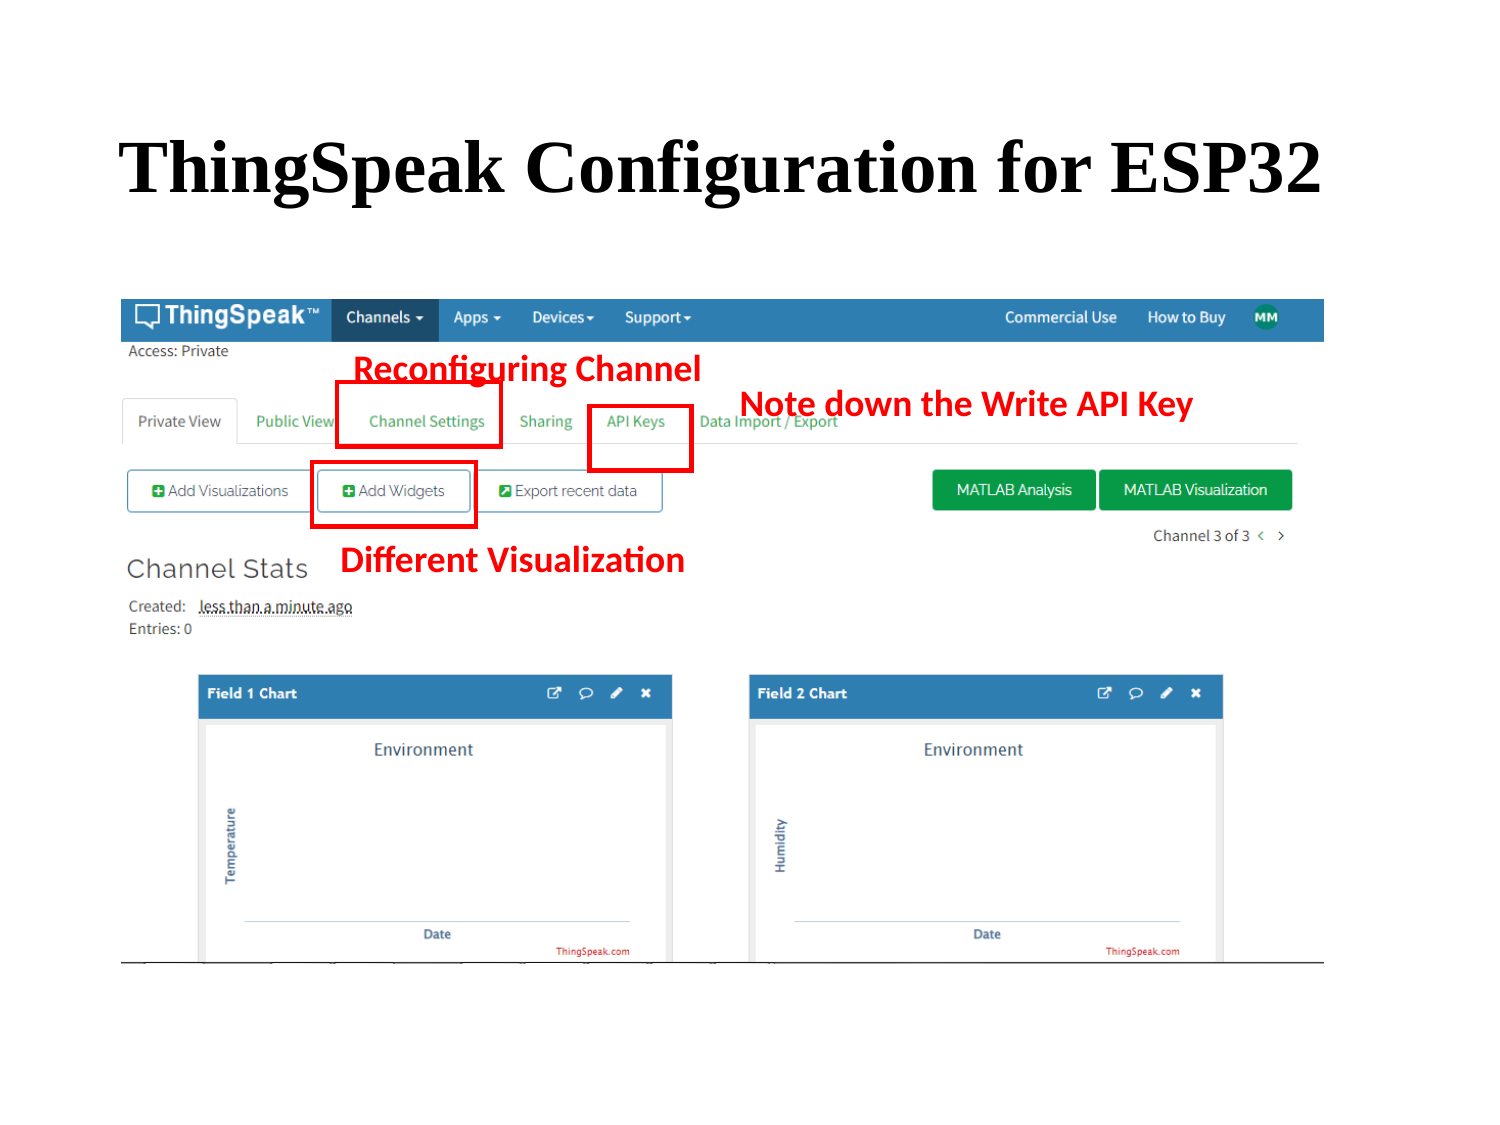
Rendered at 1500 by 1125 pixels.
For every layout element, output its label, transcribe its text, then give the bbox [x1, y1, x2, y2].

title ThingSpeak Configuration for ESP32 [103, 59, 1397, 278]
picture [121, 299, 1324, 964]
